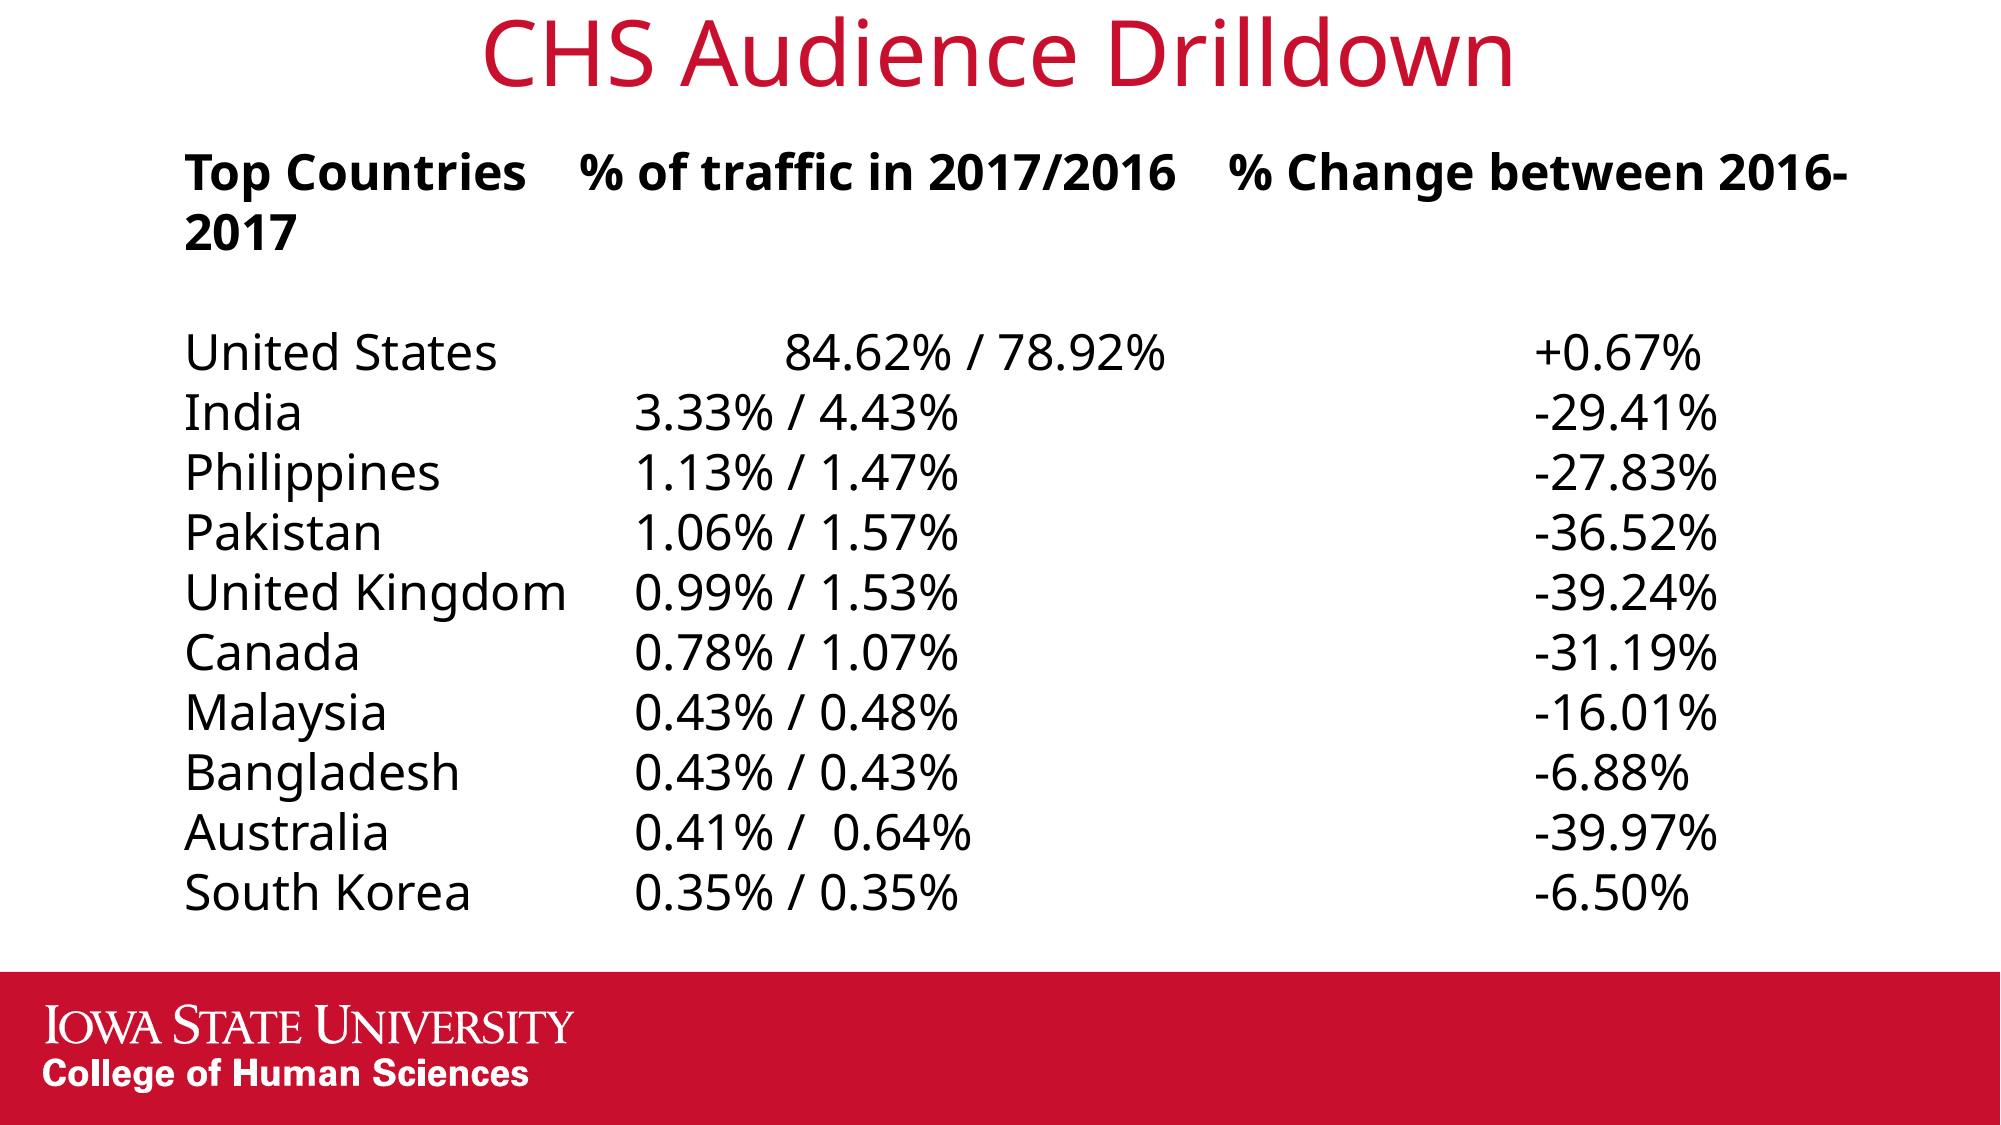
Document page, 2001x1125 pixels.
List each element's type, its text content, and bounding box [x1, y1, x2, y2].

text_box [0, 971, 2000, 1125]
text_box CHS Audience Drilldown [249, 0, 1750, 133]
picture [43, 1003, 576, 1093]
text_box Top Countries % of traffic in 2017/2016 % Change between 2016-2017 United States 84.62% / 78.92% +0.67% India 3.33% / 4.43% -29.41% Philippines 1.13% / 1.47% -27.83% Pakistan 1.06% / 1.57% -36.52% United Kingdom 0.99% / 1.53% -39.24% Canada 0.78% / 1.07% -31.19% Malaysia 0.43% / 0.48% -16.01% Bangladesh 0.43% / 0.43% -6.88% Australia 0.41% / 0.64% -39.97% South Korea 0.35% / 0.35% -6.50% [169, 133, 1900, 978]
